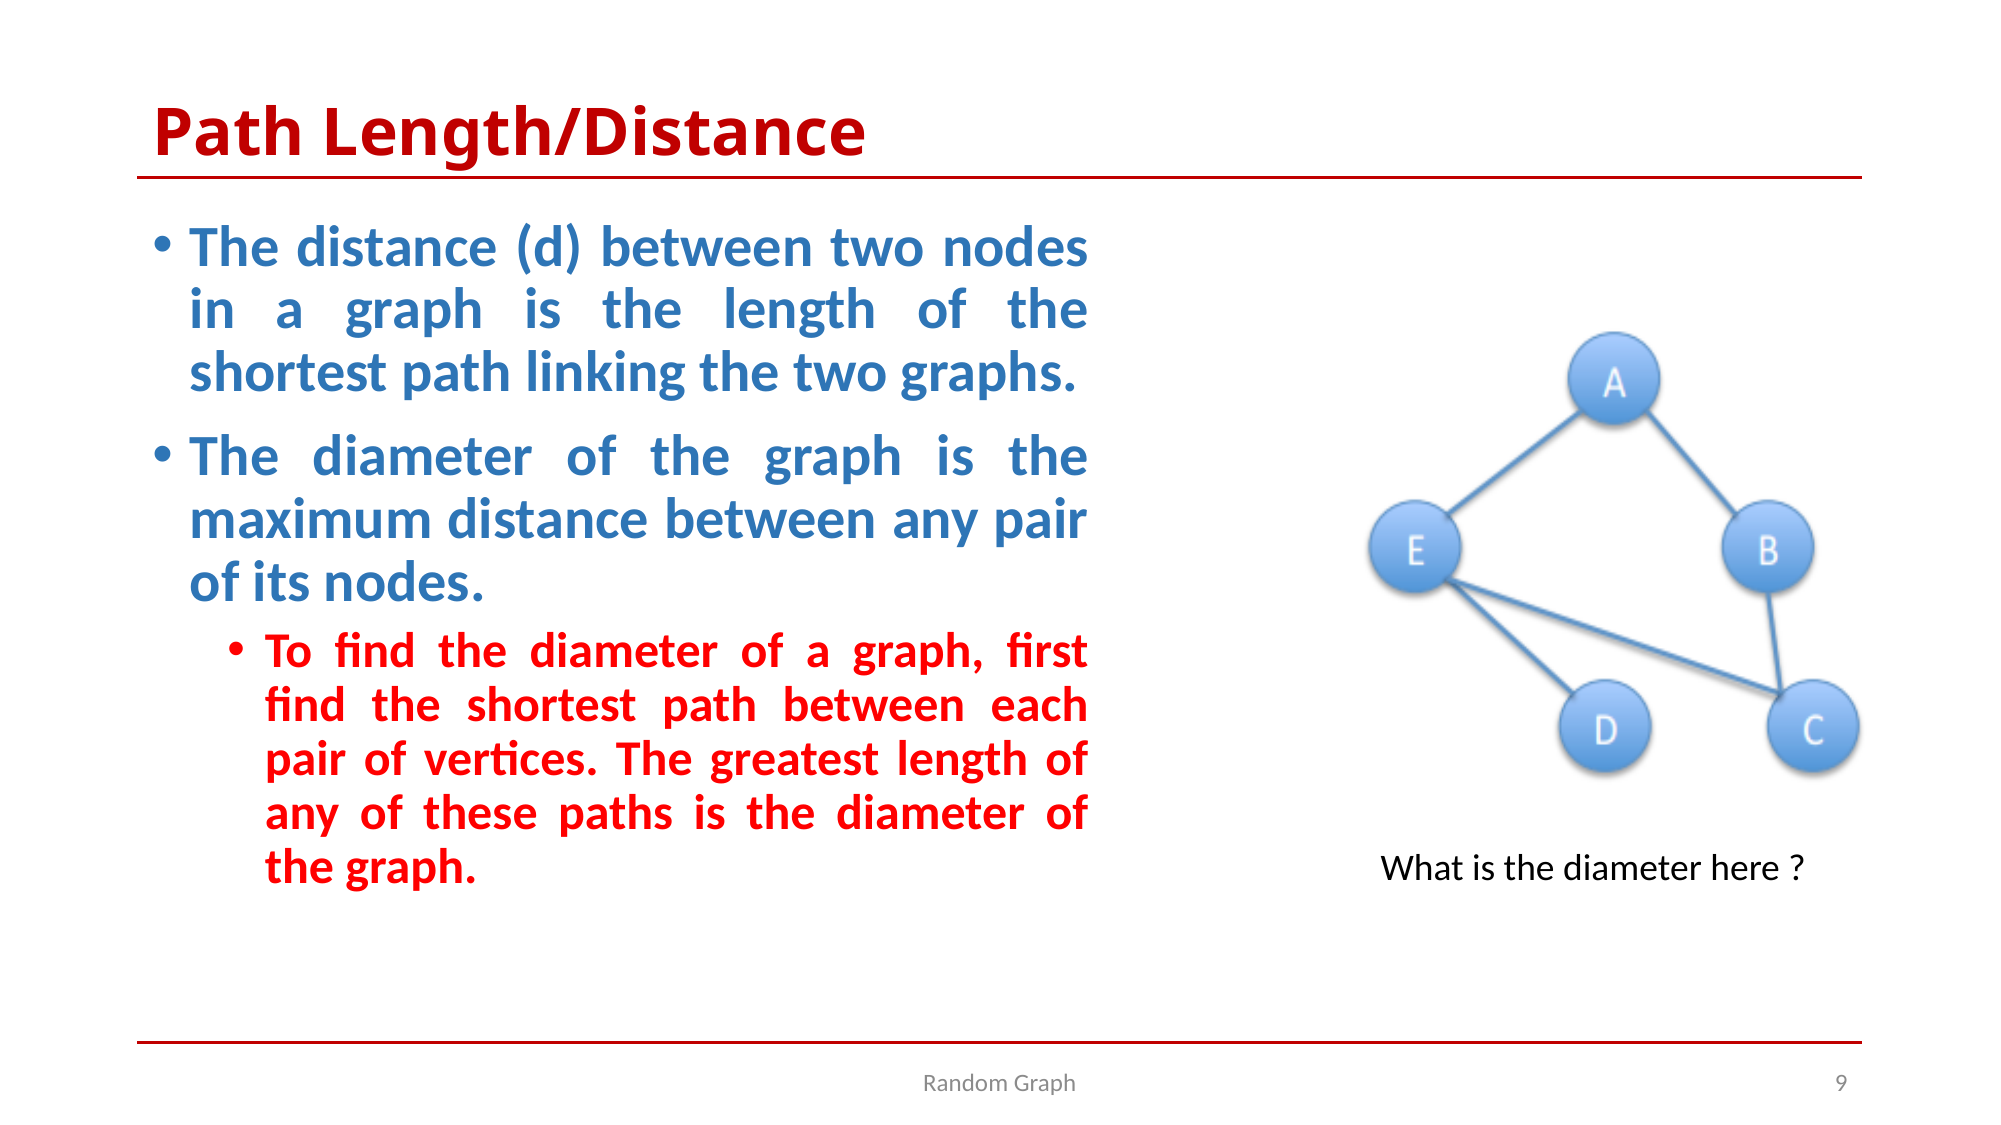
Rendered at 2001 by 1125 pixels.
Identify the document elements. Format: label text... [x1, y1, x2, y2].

footer Random Graph [662, 1051, 1338, 1111]
title Path Length/Distance [137, 90, 1863, 178]
picture [1311, 302, 1922, 836]
text_box What is the diameter here ? [1365, 836, 1863, 895]
list The distance (d) between two nodes in a graph is the length of the shortest path linking the two graphs. The diameter of the graph is the maximum distance between any pair of its nodes. To find the diameter of a graph, first find the shortest path between each pair of vertices. The greatest length of any of these paths is the diameter of the graph. [137, 208, 1104, 1014]
slide_number 9 [1412, 1051, 1863, 1111]
